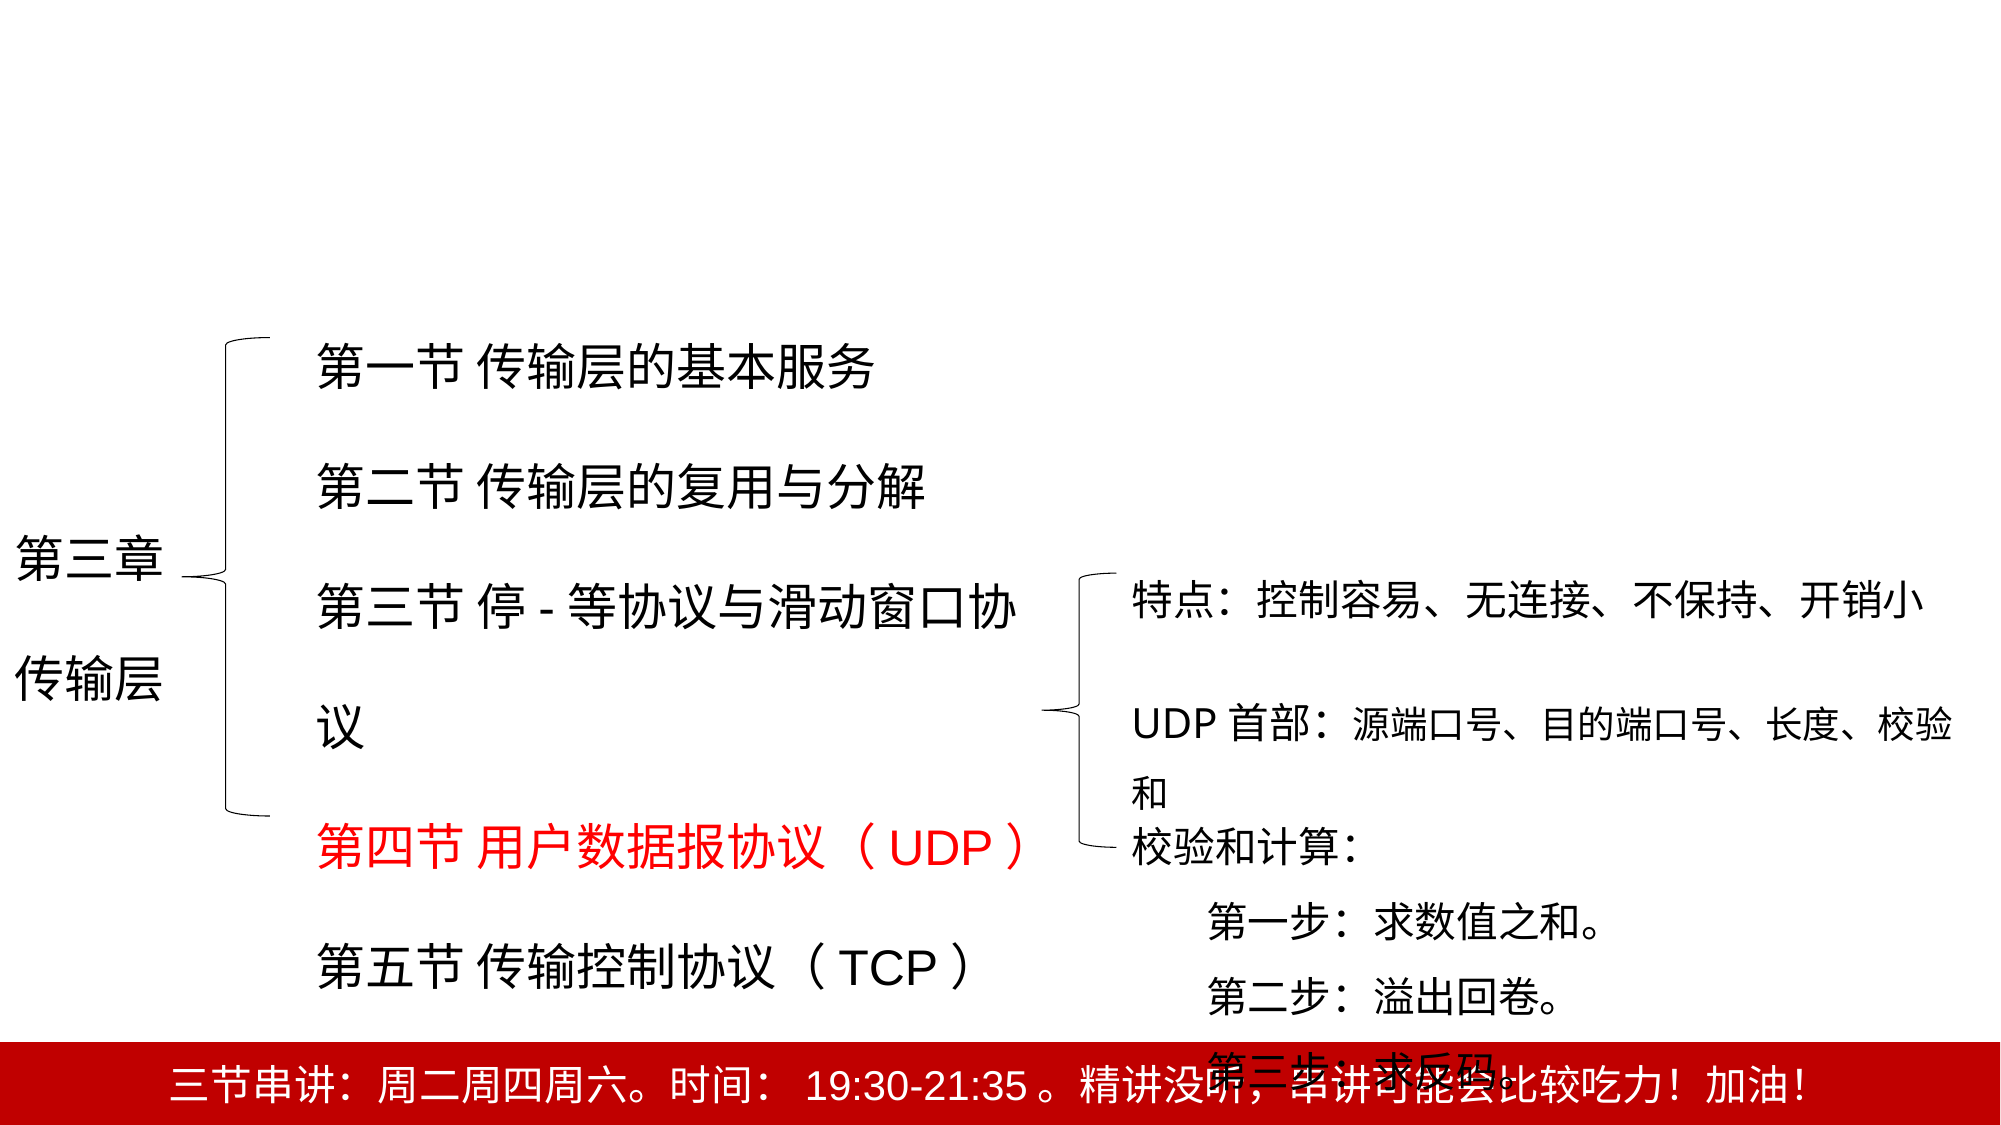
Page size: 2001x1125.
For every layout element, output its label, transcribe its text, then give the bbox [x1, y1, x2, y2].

text_box 第三章 传输层 [0, 520, 182, 716]
text_box 校验和计算： 第一步：求数值之和。 第二步：溢出回卷。 第三步：求反码。 [1116, 788, 2000, 1103]
text_box [1041, 572, 1117, 848]
text_box 特点：控制容易、无连接、不保持、开销小 [1116, 541, 1982, 632]
text_box [181, 337, 270, 817]
text_box UDP首部：源端口号、目的端口号、长度、校验和 [1116, 664, 2000, 788]
text_box 第一节 传输层的基本服务 第二节 传输层的复用与分解 第三节 停-等协议与滑动窗口协议 第四节 用户数据报协议（UDP） 第五节 传输控制协议（TCP） [300, 267, 1082, 1003]
